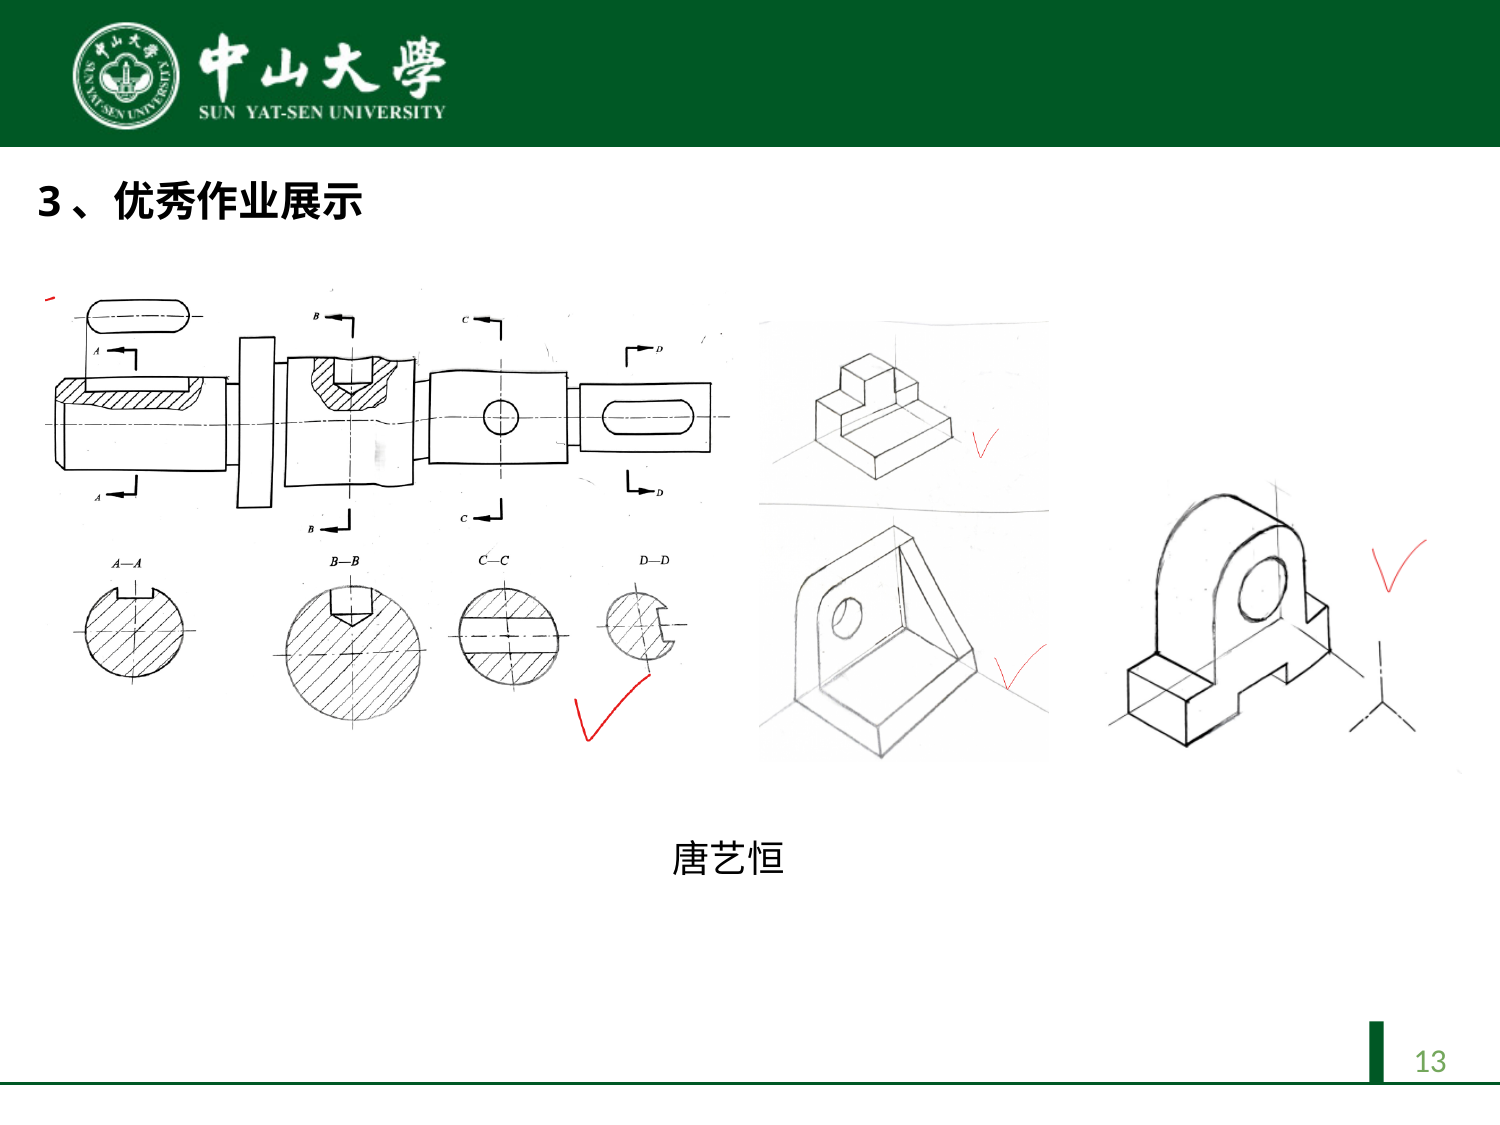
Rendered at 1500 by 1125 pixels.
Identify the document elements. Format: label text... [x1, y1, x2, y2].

slide_number 13 [1124, 1084, 1462, 1090]
picture [45, 286, 734, 755]
text_box [0, 0, 1500, 148]
picture [759, 321, 1049, 762]
picture [1056, 466, 1462, 774]
text_box 3、优秀作业展示 [22, 167, 379, 233]
text_box 唐艺恒 [657, 827, 862, 888]
text_box [1368, 1020, 1385, 1029]
slide_number 13 [1124, 1029, 1462, 1083]
picture [45, 0, 465, 147]
